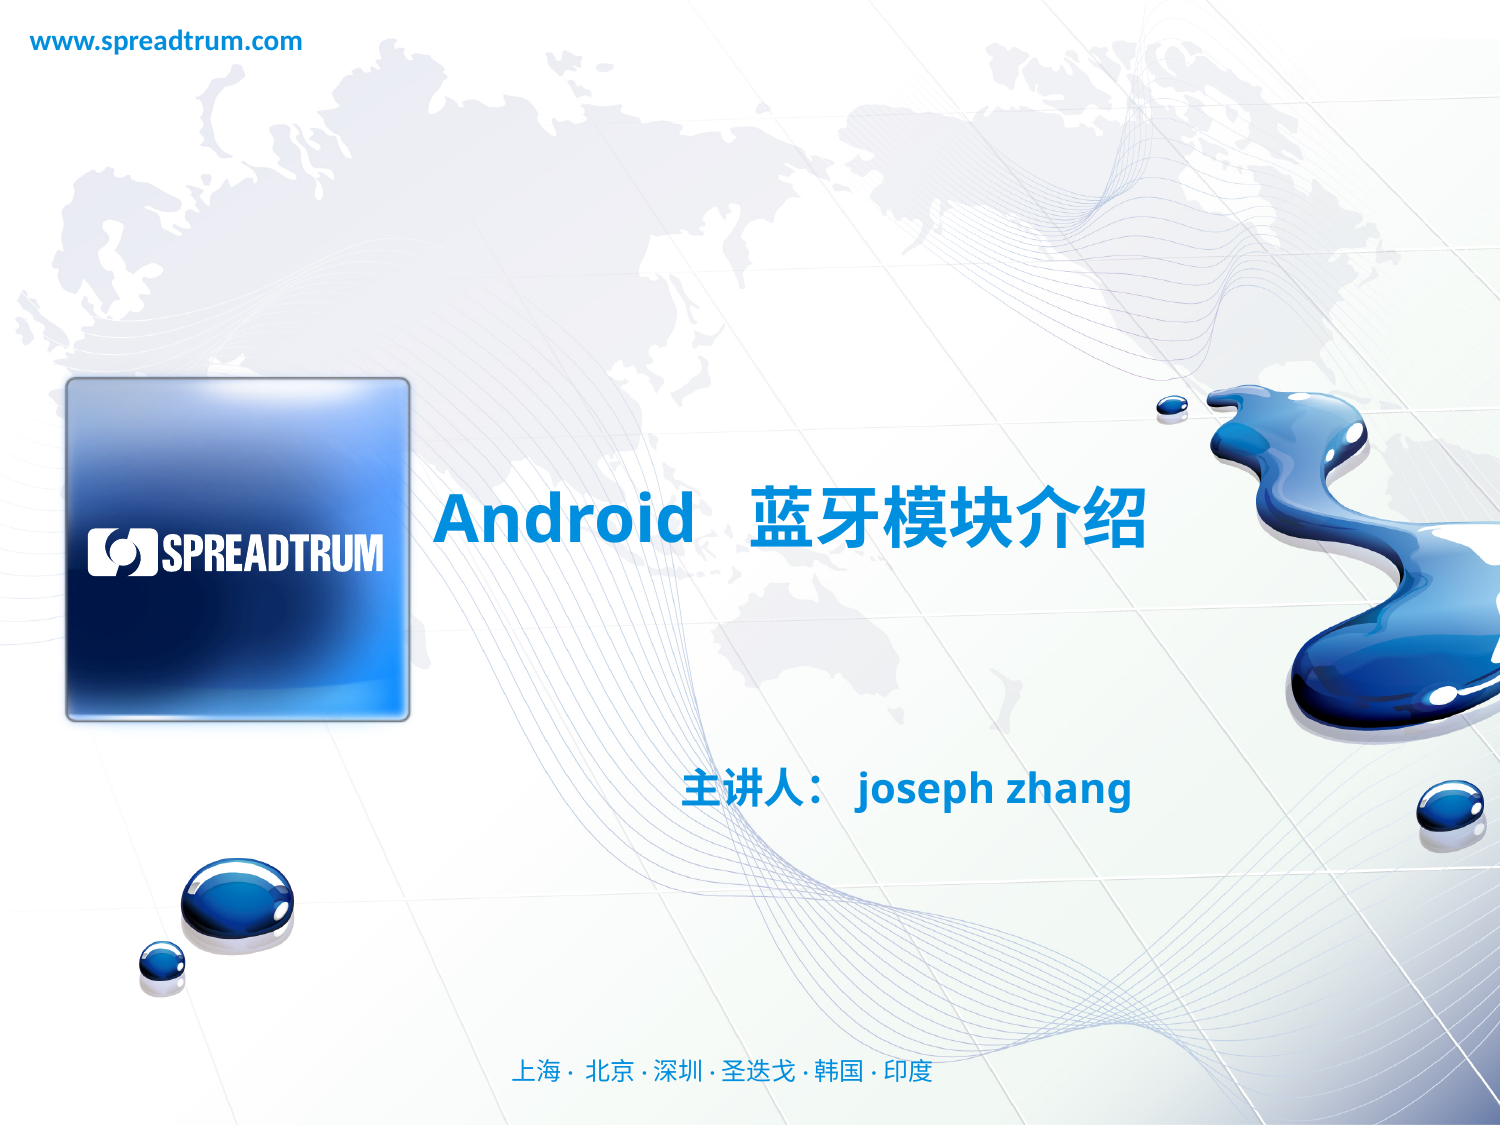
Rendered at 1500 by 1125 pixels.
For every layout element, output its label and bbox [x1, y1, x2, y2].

text_box [87, 528, 383, 577]
picture [0, 0, 1500, 1125]
